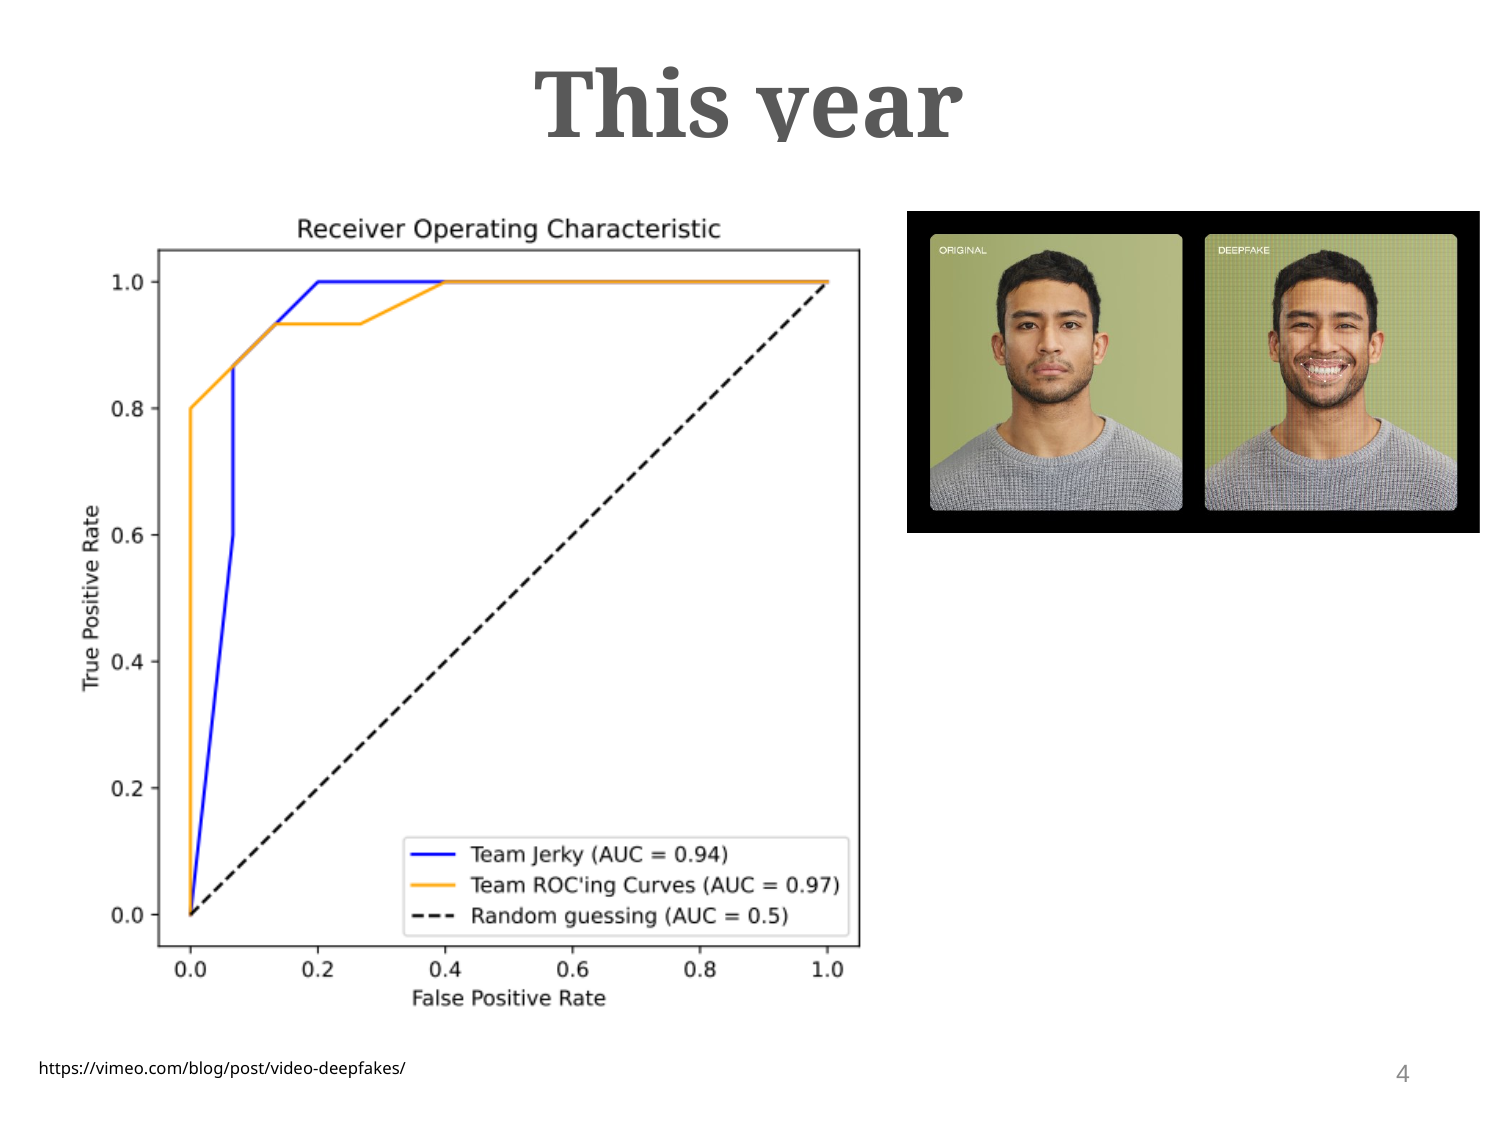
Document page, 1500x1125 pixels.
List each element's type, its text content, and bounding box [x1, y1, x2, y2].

picture [46, 142, 1480, 1043]
text_box This year [0, 6, 1500, 194]
text_box https://vimeo.com/blog/post/video-deepfakes/ [23, 1050, 1360, 1119]
slide_number 4 [1074, 1042, 1425, 1103]
